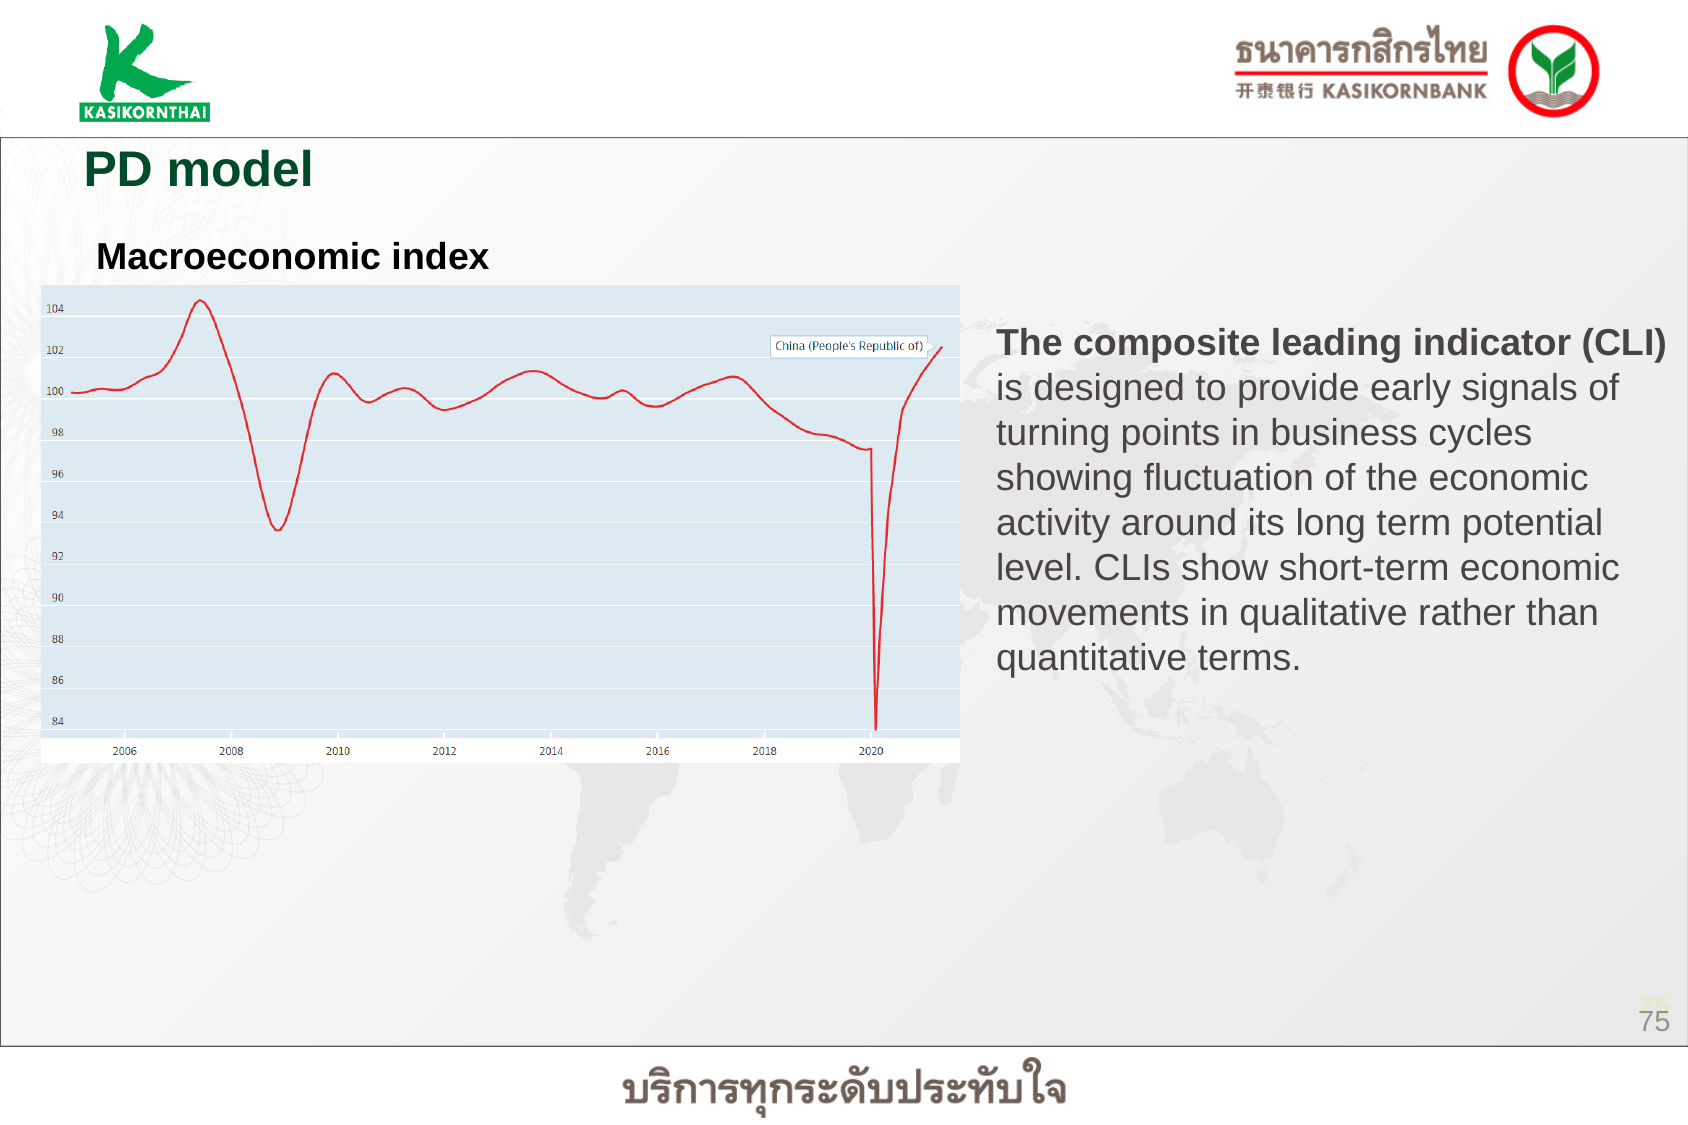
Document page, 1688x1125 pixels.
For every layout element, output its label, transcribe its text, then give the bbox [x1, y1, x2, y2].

picture [0, 1049, 1688, 1125]
picture [1233, 23, 1601, 120]
picture [40, 285, 961, 763]
text_box PD model [67, 135, 721, 198]
text_box The composite leading indicator (CLI) is designed to provide early signals of turning points in business cycles showing fluctuation of the economic activity around its long term potential level. CLIs show short-term economic movements in qualitative rather than quantitative terms. [981, 310, 1684, 686]
picture [79, 23, 210, 122]
text_box Macroeconomic index [81, 224, 1122, 285]
